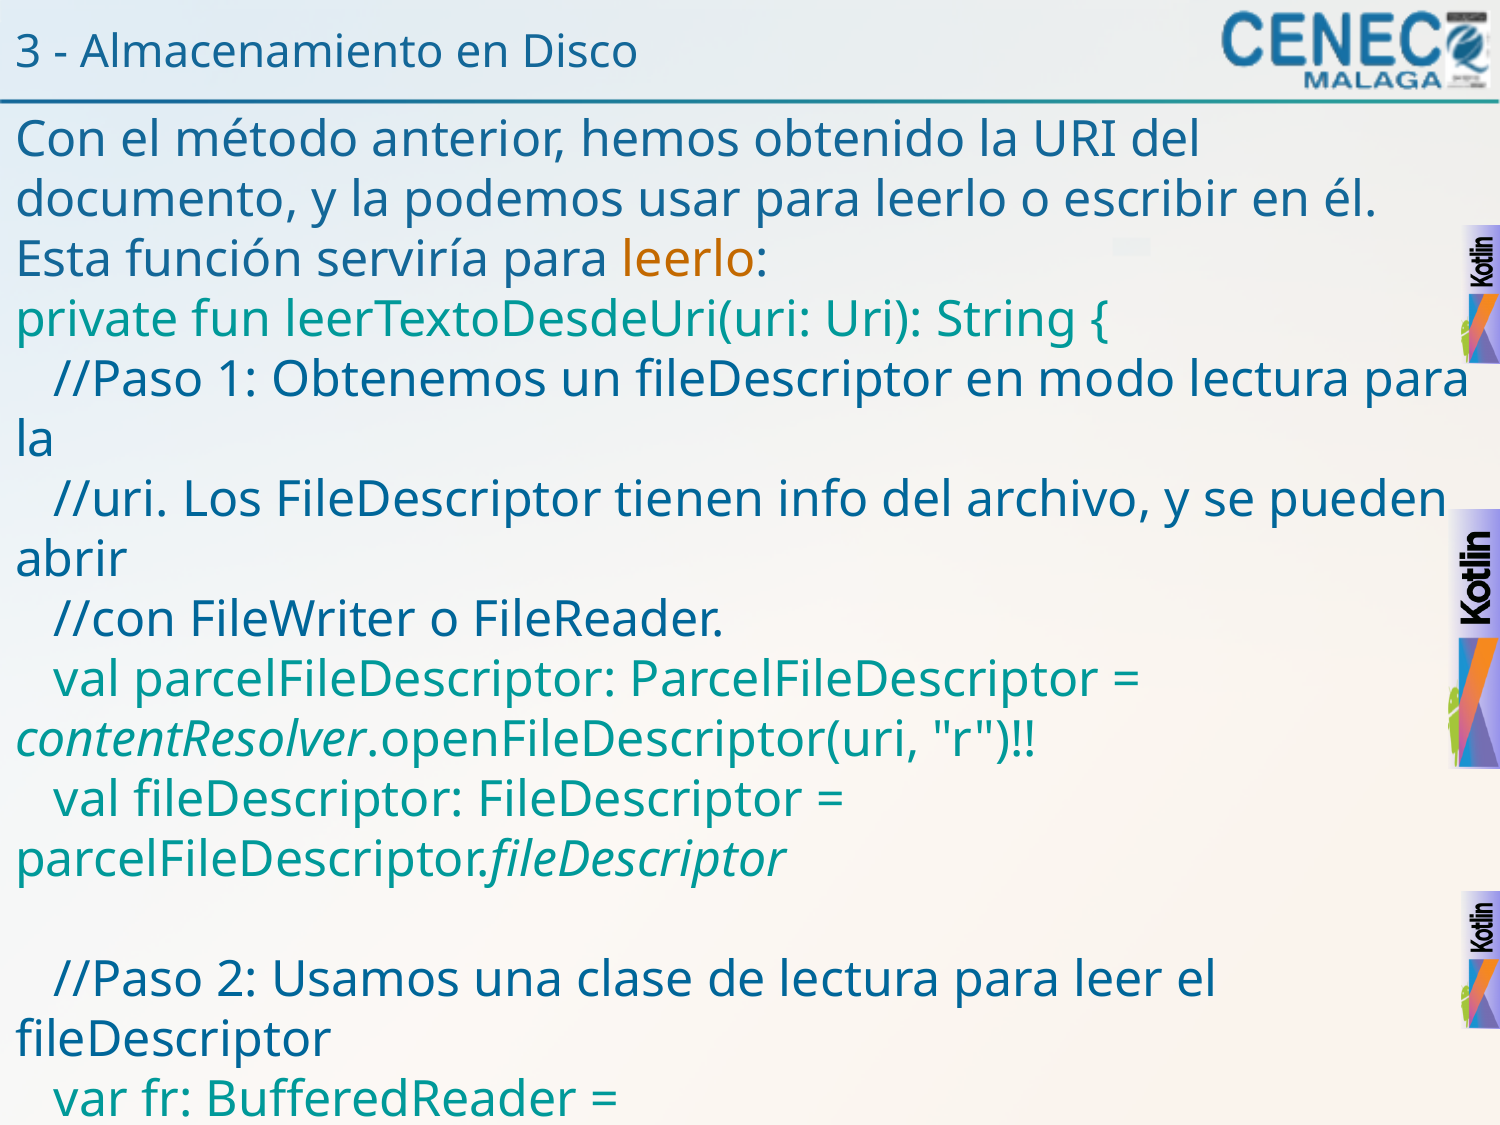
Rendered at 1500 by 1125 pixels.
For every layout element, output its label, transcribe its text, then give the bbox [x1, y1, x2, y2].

picture [1198, 0, 1500, 98]
text_box 3 - Almacenamiento en Disco [0, 0, 1198, 99]
picture [1447, 508, 1500, 769]
subtitle Con el método anterior, hemos obtenido la URI del documento, y la podemos usar para leerlo o escribir en él. Esta función serviría para leerlo: private fun leerTextoDesdeUri(uri: Uri): String { //Paso 1: Obtenemos un fileDescriptor en modo lectura para la //uri. Los FileDescriptor tienen info del archivo, y se pueden abrir //con FileWriter o FileReader. val parcelFileDescriptor: ParcelFileDescriptor = contentResolver.openFileDescriptor(uri, "r")!! val fileDescriptor: FileDescriptor = parcelFileDescriptor.fileDescriptor //Paso 2: Usamos una clase de lectura para leer el fileDescriptor var fr: BufferedReader = BufferedReader(FileReader(fileDescriptor)) [0, 98, 1500, 1125]
picture [1461, 890, 1500, 1030]
picture [1461, 225, 1500, 364]
